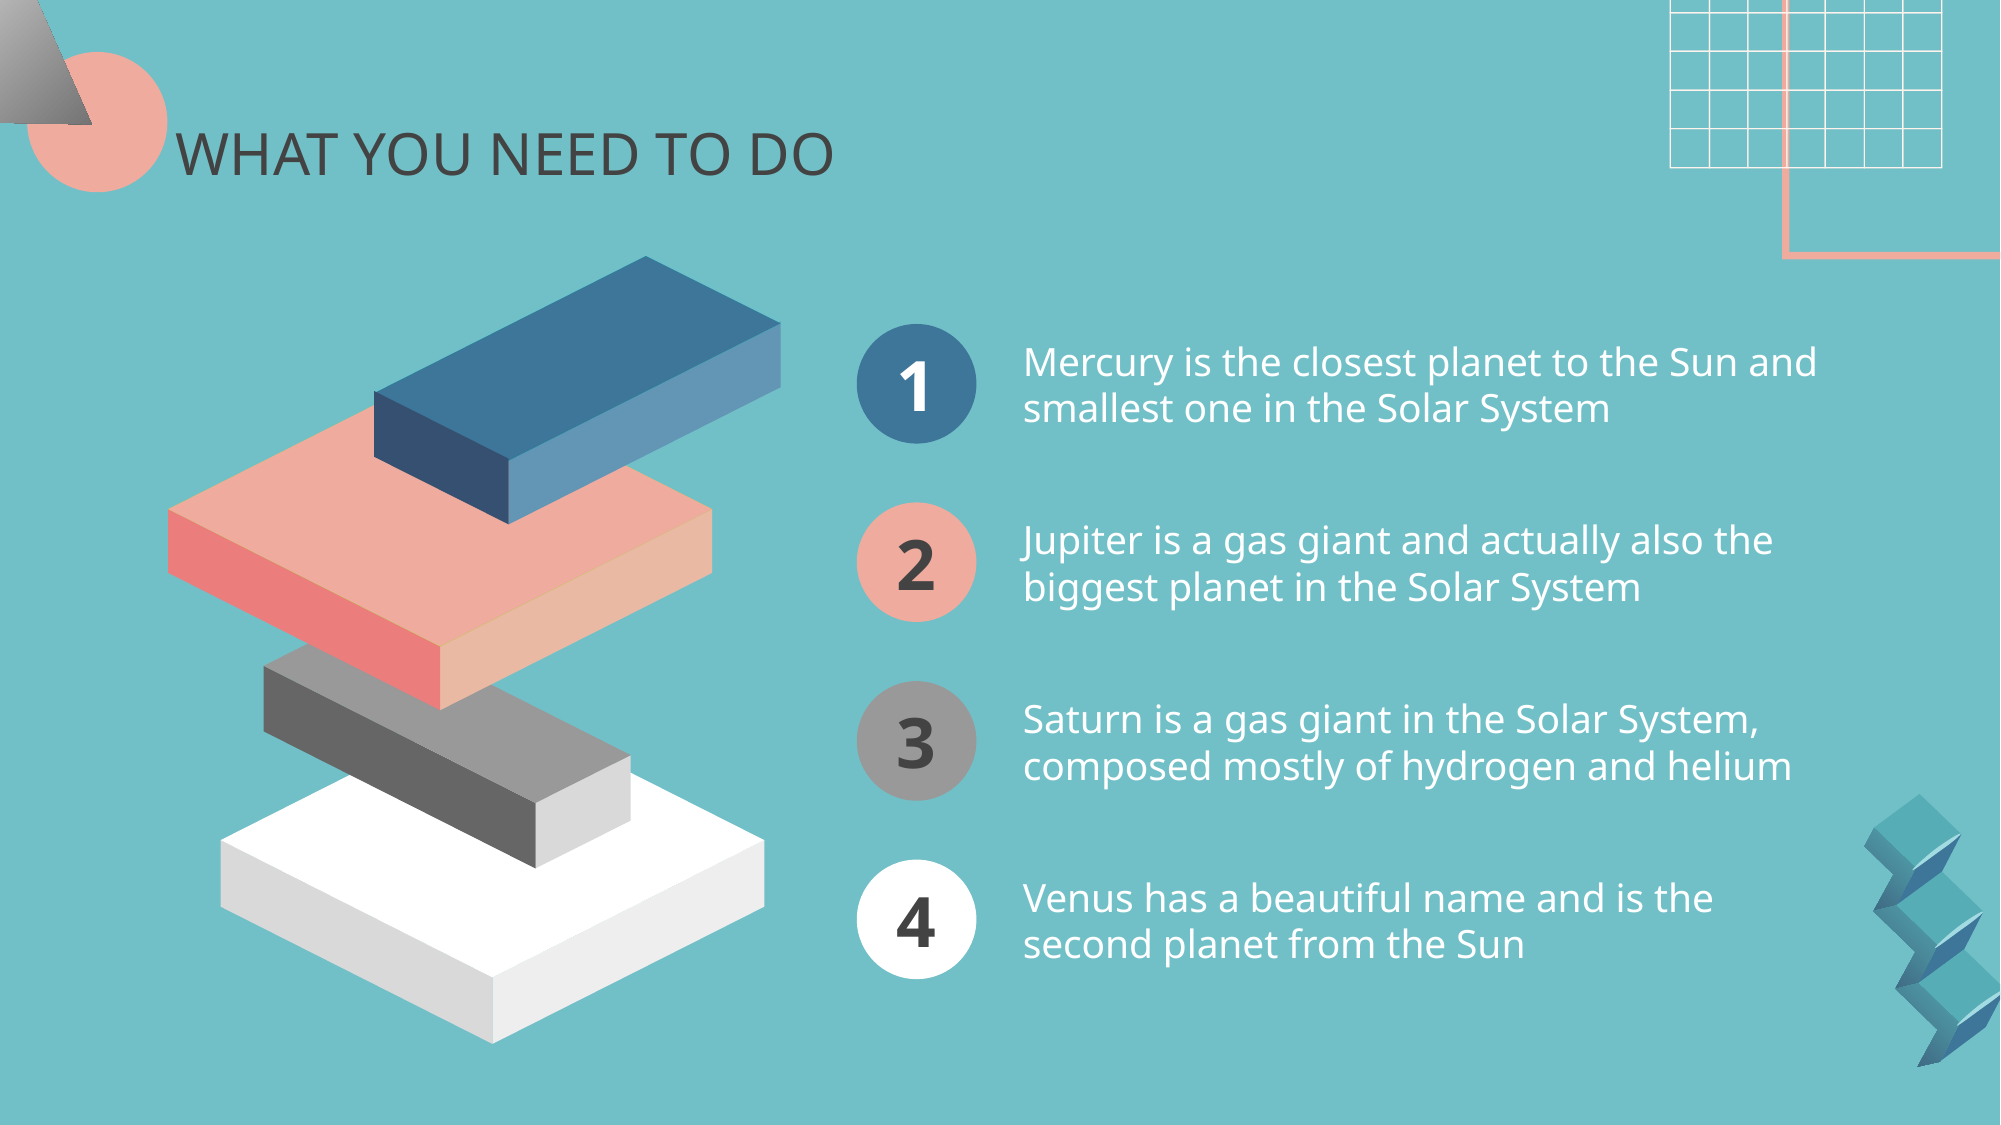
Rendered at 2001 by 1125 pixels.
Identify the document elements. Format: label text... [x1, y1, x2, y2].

title WHAT YOU NEED TO DO [155, 97, 1844, 223]
text_box Jupiter is a gas giant and actually also the biggest planet in the Solar System [923, 502, 1850, 623]
text_box 2 [856, 502, 977, 622]
text_box Saturn is a gas giant in the Solar System, composed mostly of hydrogen and helium [923, 681, 1850, 802]
text_box Venus has a beautiful name and is the second planet from the Sun [923, 860, 1850, 980]
text_box 1 [856, 323, 977, 444]
text_box 4 [856, 859, 977, 980]
text_box Mercury is the closest planet to the Sun and smallest one in the Solar System [923, 323, 1850, 444]
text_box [167, 255, 781, 1045]
text_box 3 [856, 681, 977, 801]
